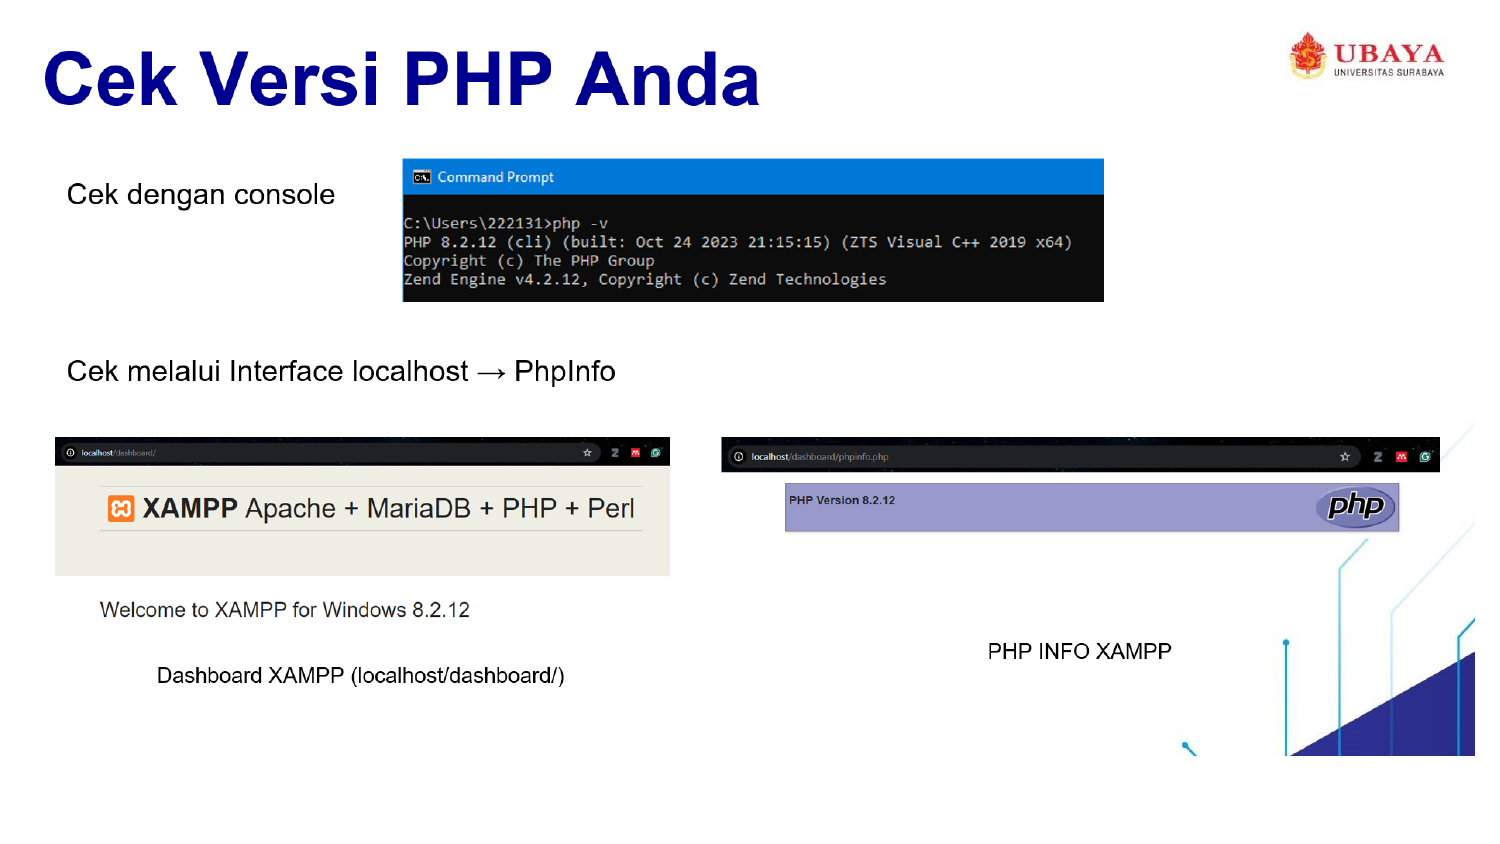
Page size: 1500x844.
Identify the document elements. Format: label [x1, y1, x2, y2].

picture [24, 24, 1476, 756]
